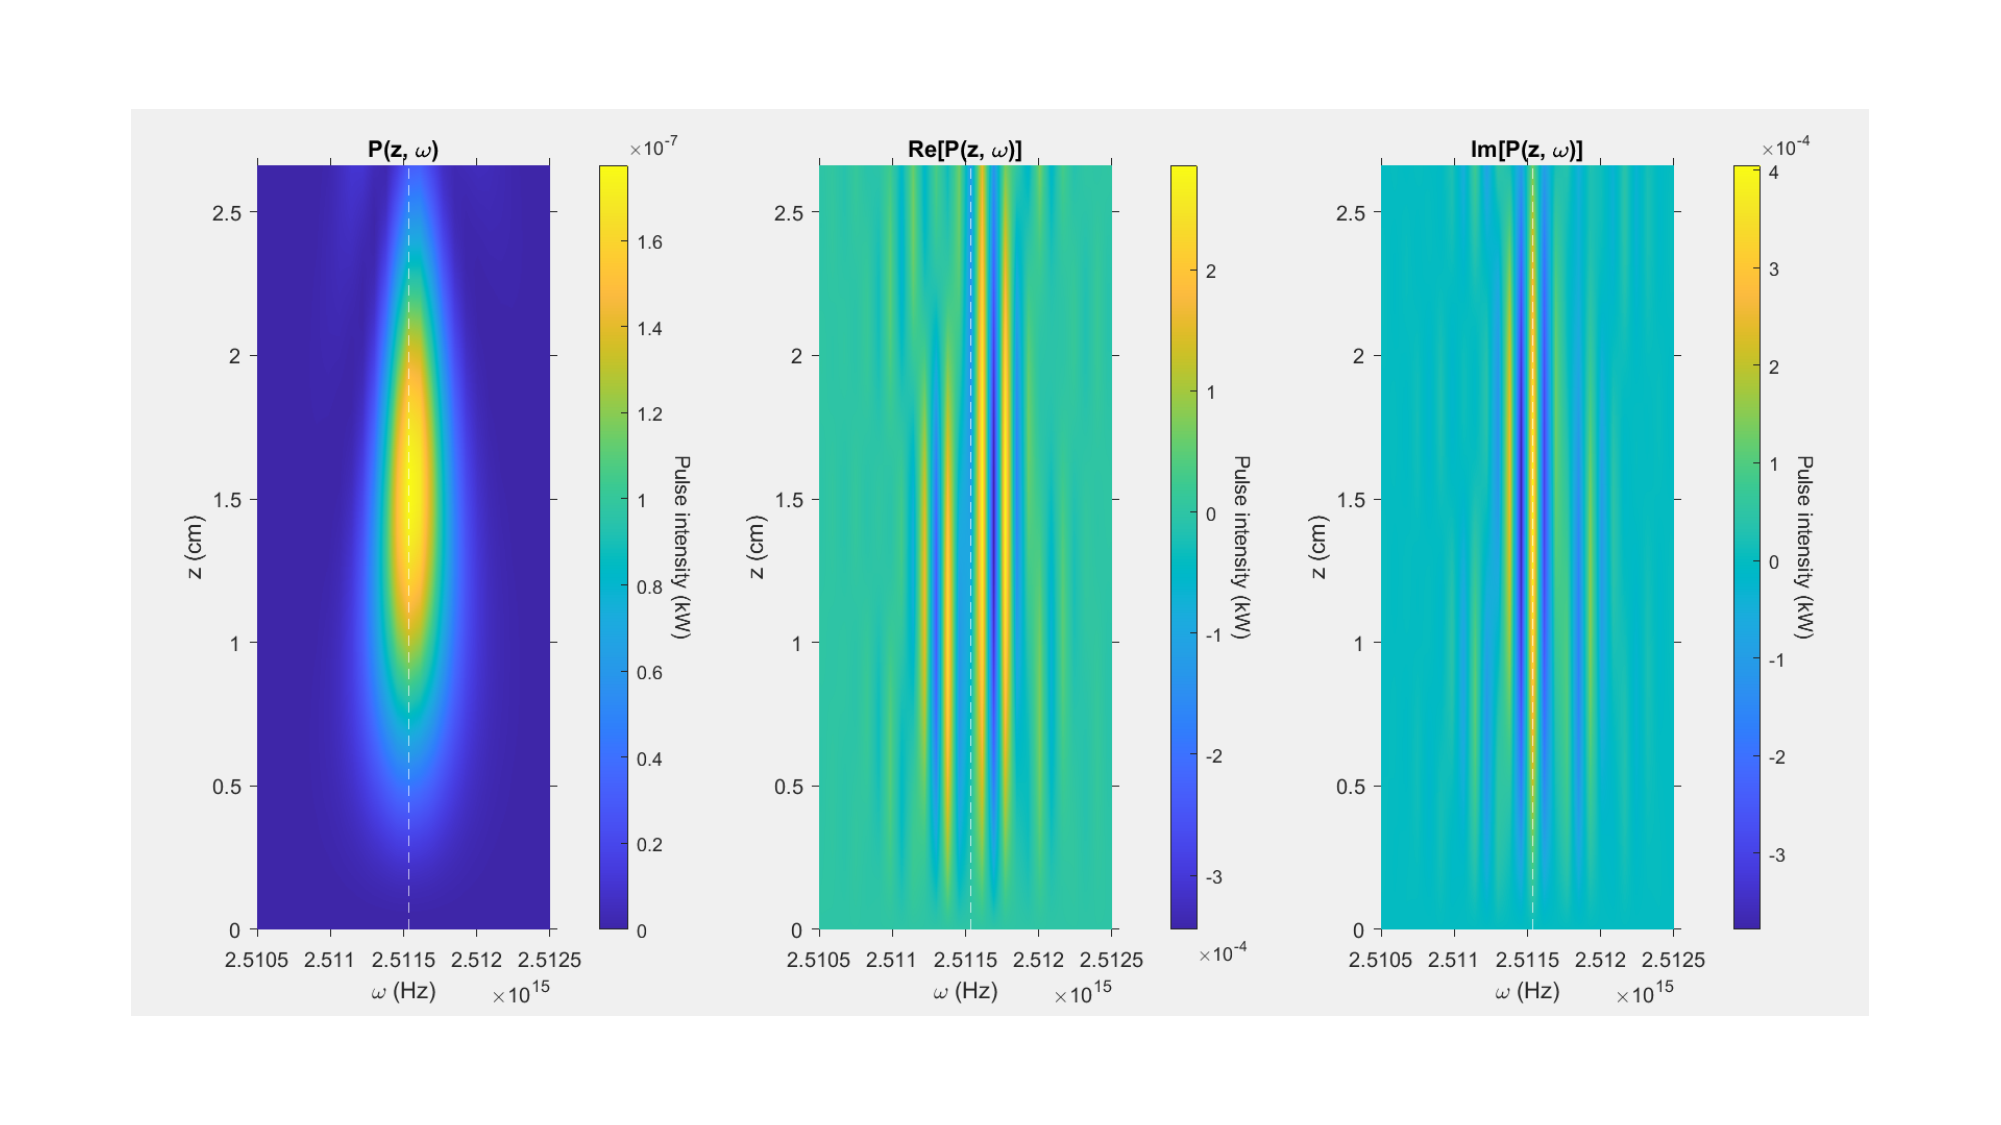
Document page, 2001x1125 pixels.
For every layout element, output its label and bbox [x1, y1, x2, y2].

picture [131, 108, 1869, 1017]
